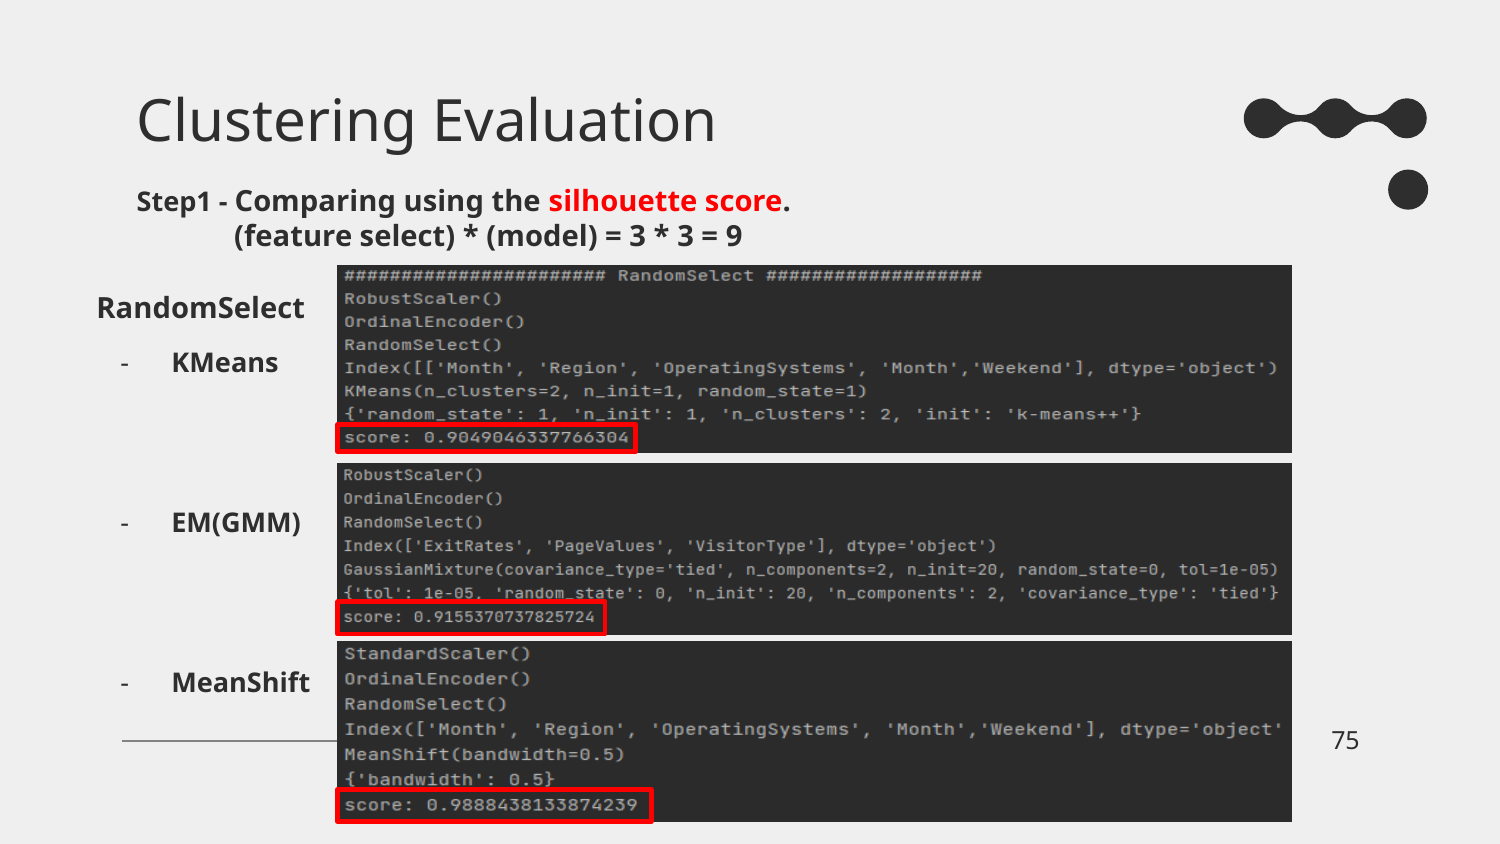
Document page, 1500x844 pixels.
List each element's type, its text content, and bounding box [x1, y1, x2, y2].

picture [337, 264, 1292, 453]
title Clustering Evaluation [121, 86, 1197, 150]
picture [337, 463, 1292, 635]
picture [337, 641, 1292, 823]
slide_number 75 [1312, 725, 1379, 758]
subtitle RandomSelect KMeans EM(GMM) MeanShift [81, 273, 332, 715]
subtitle Step1 - Comparing using the silhouette score. (feature select) * (model) = 3 * 3 = 9 [121, 181, 1120, 254]
